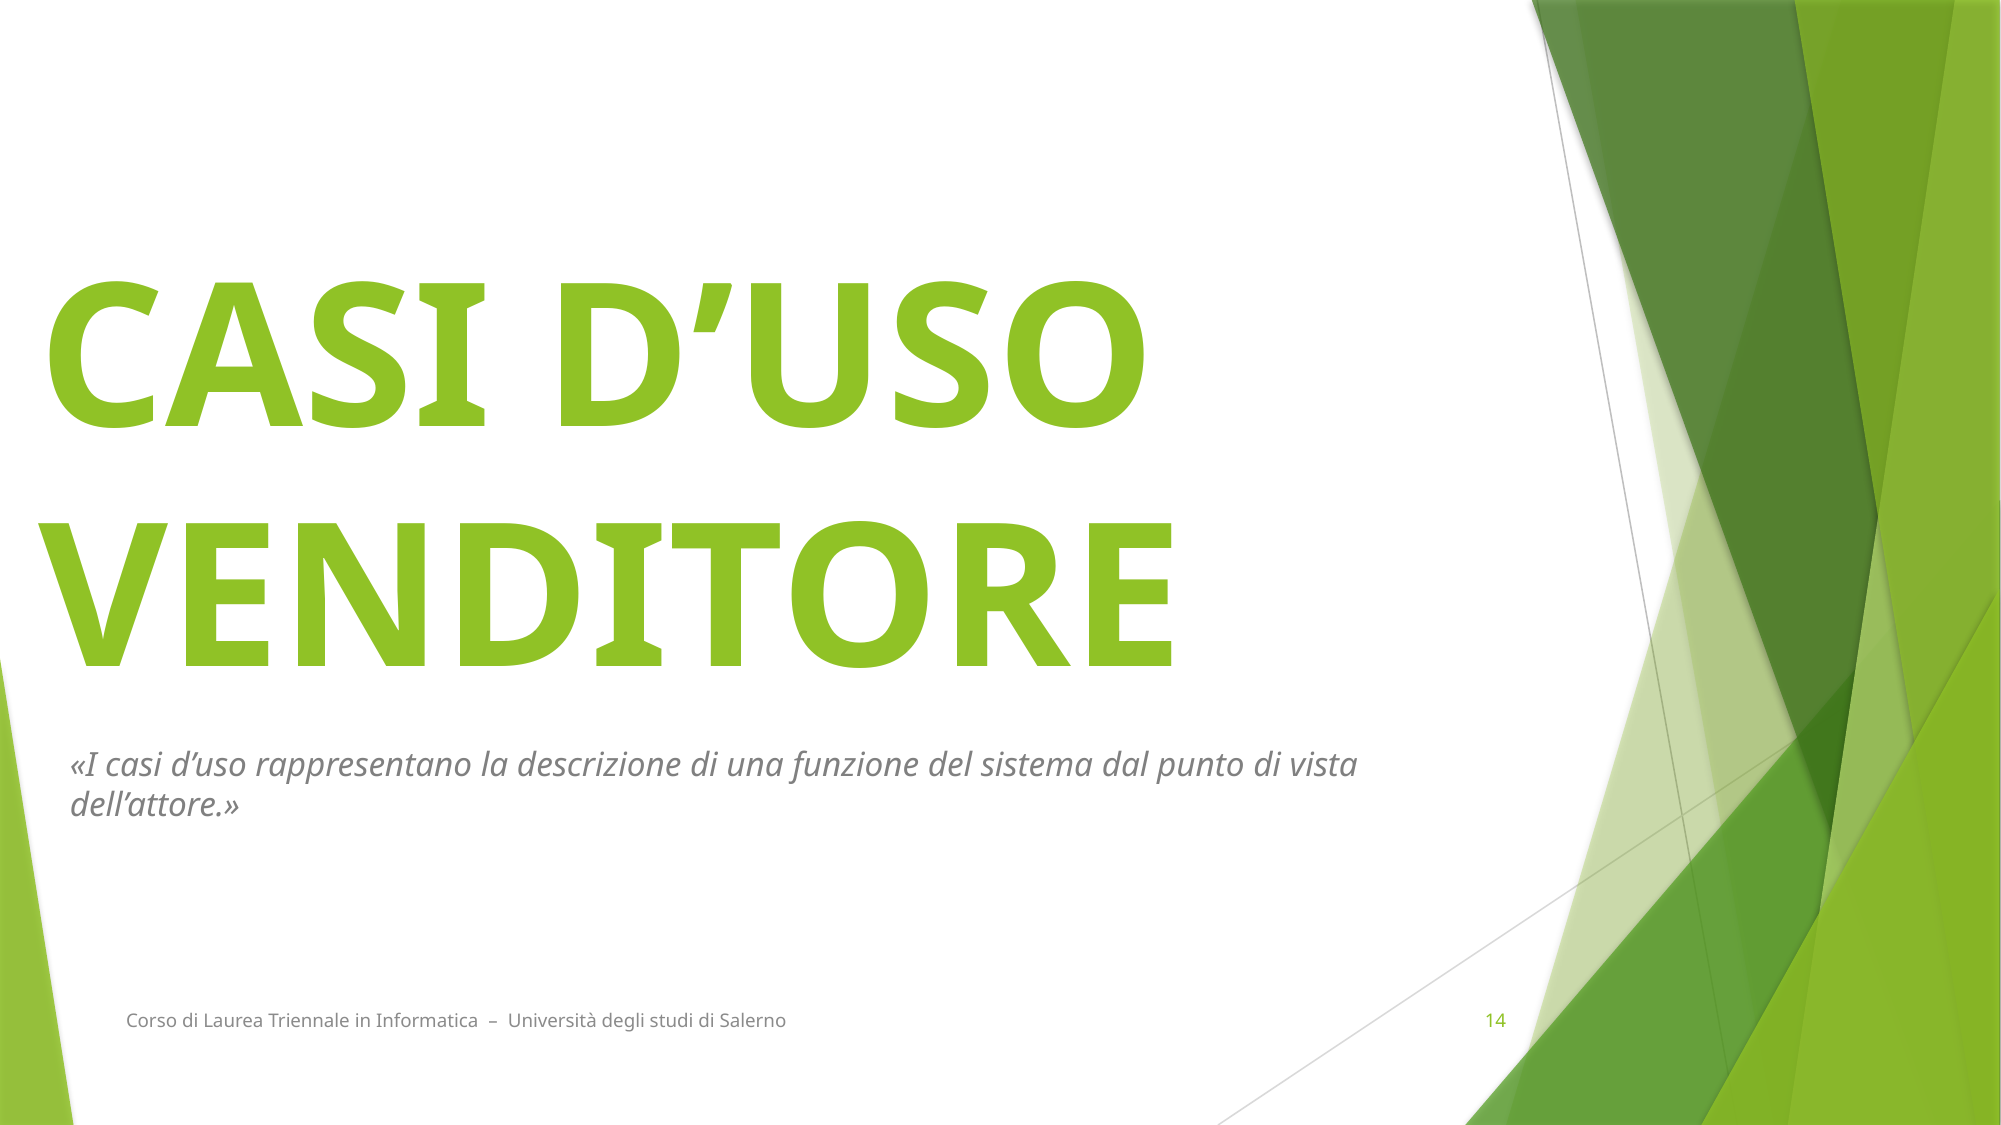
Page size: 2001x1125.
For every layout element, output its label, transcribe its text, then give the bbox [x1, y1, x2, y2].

slide_number 14 [1409, 991, 1522, 1051]
footer Corso di Laurea Triennale in Informatica – Università degli studi di Salerno [111, 991, 1145, 1051]
title CASI D’USO VENDITORE [23, 238, 1490, 715]
list «I casi d’uso rappresentano la descrizione di una funzione del sistema dal punto di vista dell’attore.» [55, 736, 1522, 835]
